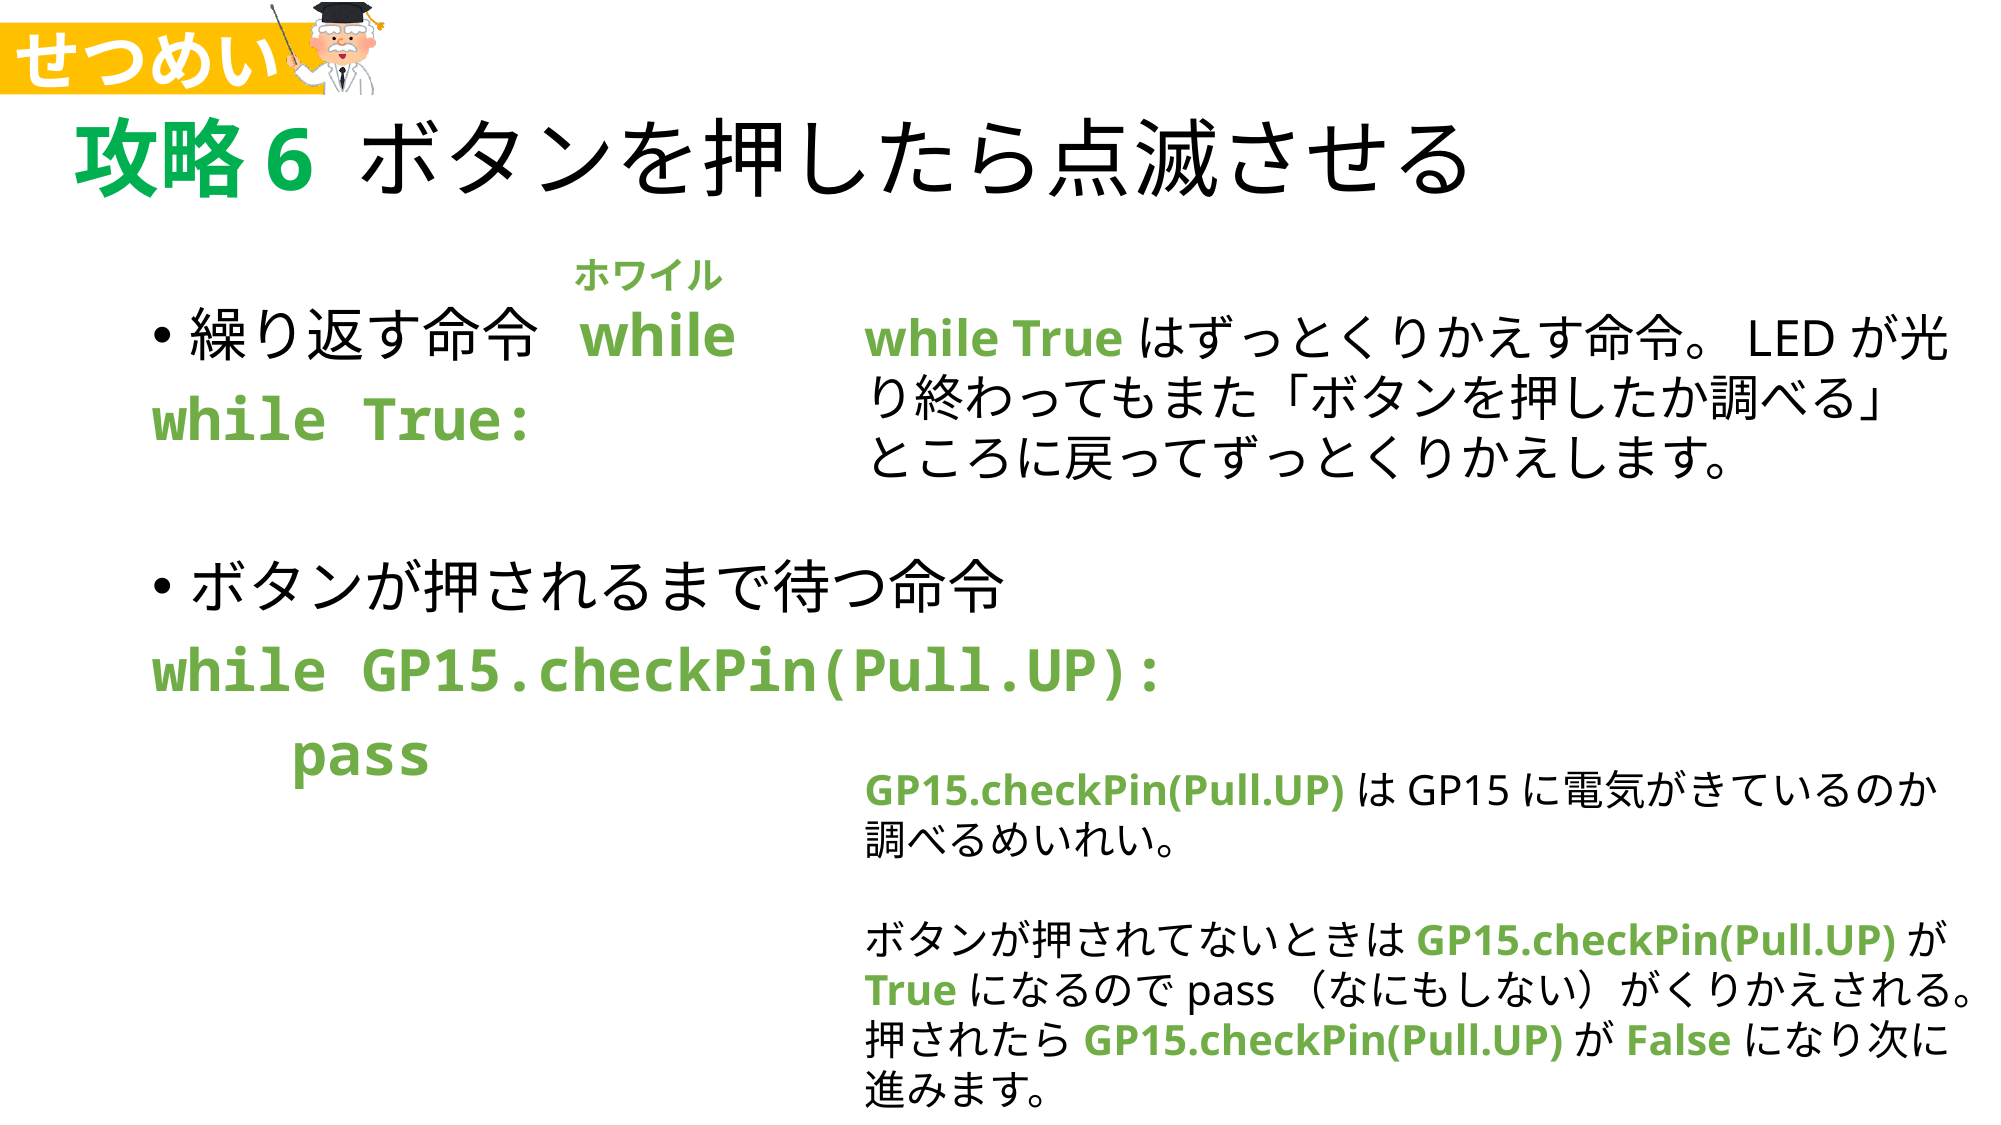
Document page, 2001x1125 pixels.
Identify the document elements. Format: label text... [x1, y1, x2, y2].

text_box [0, 2, 389, 95]
title 攻略6 ボタンを押したら点滅させる [58, 107, 1612, 218]
list 繰り返す命令 while while True: ボタンが押されるまで待つ命令 while GP15.checkPin(Pull.UP): pass [137, 298, 1863, 1013]
text_box while Trueはずっとくりかえす命令。LEDが光り終わってもまた「ボタンを押したか調べる」ところに戻ってずっとくりかえします。 [849, 298, 1973, 494]
text_box ホワイル [558, 244, 752, 305]
text_box GP15.checkPin(Pull.UP)はGP15に電気がきているのか調べるめいれい。 ボタンが押されてないときはGP15.checkPin(Pull.UP)がTrueになるのでpass（なにもしない）がくりかえされる。押されたらGP15.checkPin(Pull.UP)がFalseになり次に進みます。 [849, 756, 1973, 1122]
